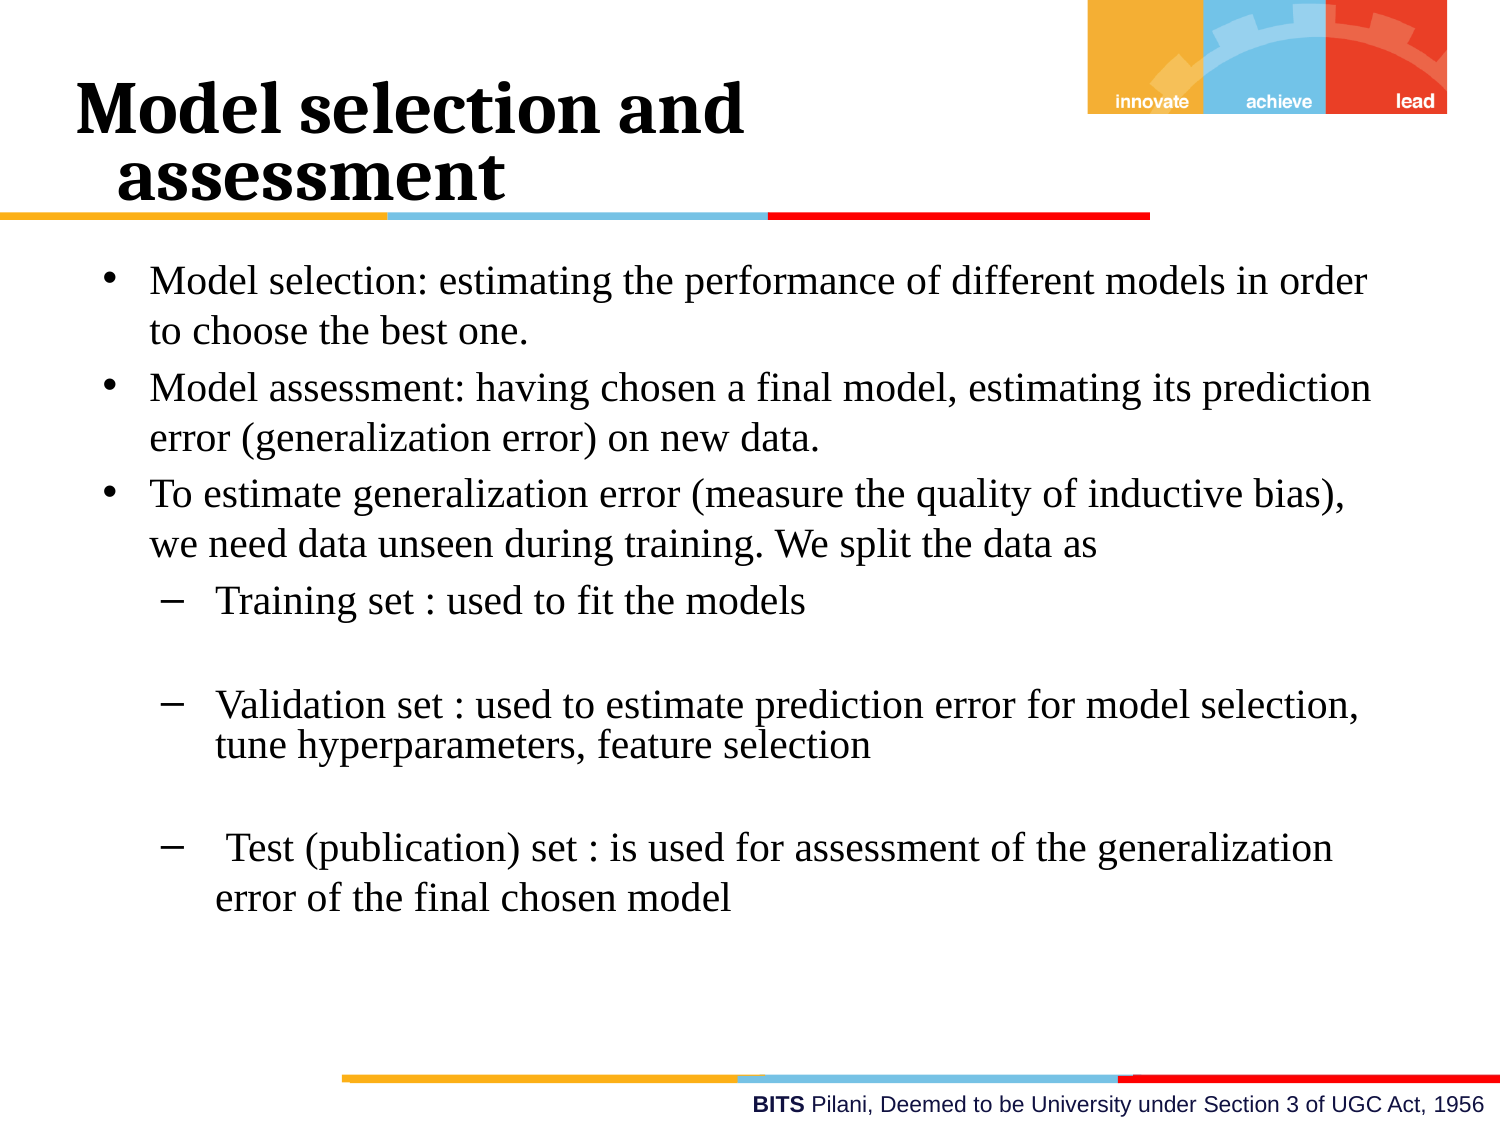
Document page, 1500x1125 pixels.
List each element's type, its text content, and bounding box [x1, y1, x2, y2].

list Model selection: estimating the performance of different models in order to choose the best one. Model assessment: having chosen a final model, estimating its prediction error (generalization error) on new data. To estimate generalization error (measure the quality of inductive bias), we need data unseen during training. We split the data as Training set : used to fit the models Validation set : used to estimate prediction error for model selection, tune hyperparameters, feature selection Test (publication) set : is used for assessment of the generalization error of the final chosen model [50, 245, 1400, 988]
title Model selection and assessment [50, 47, 1140, 247]
picture [1087, 0, 1448, 114]
